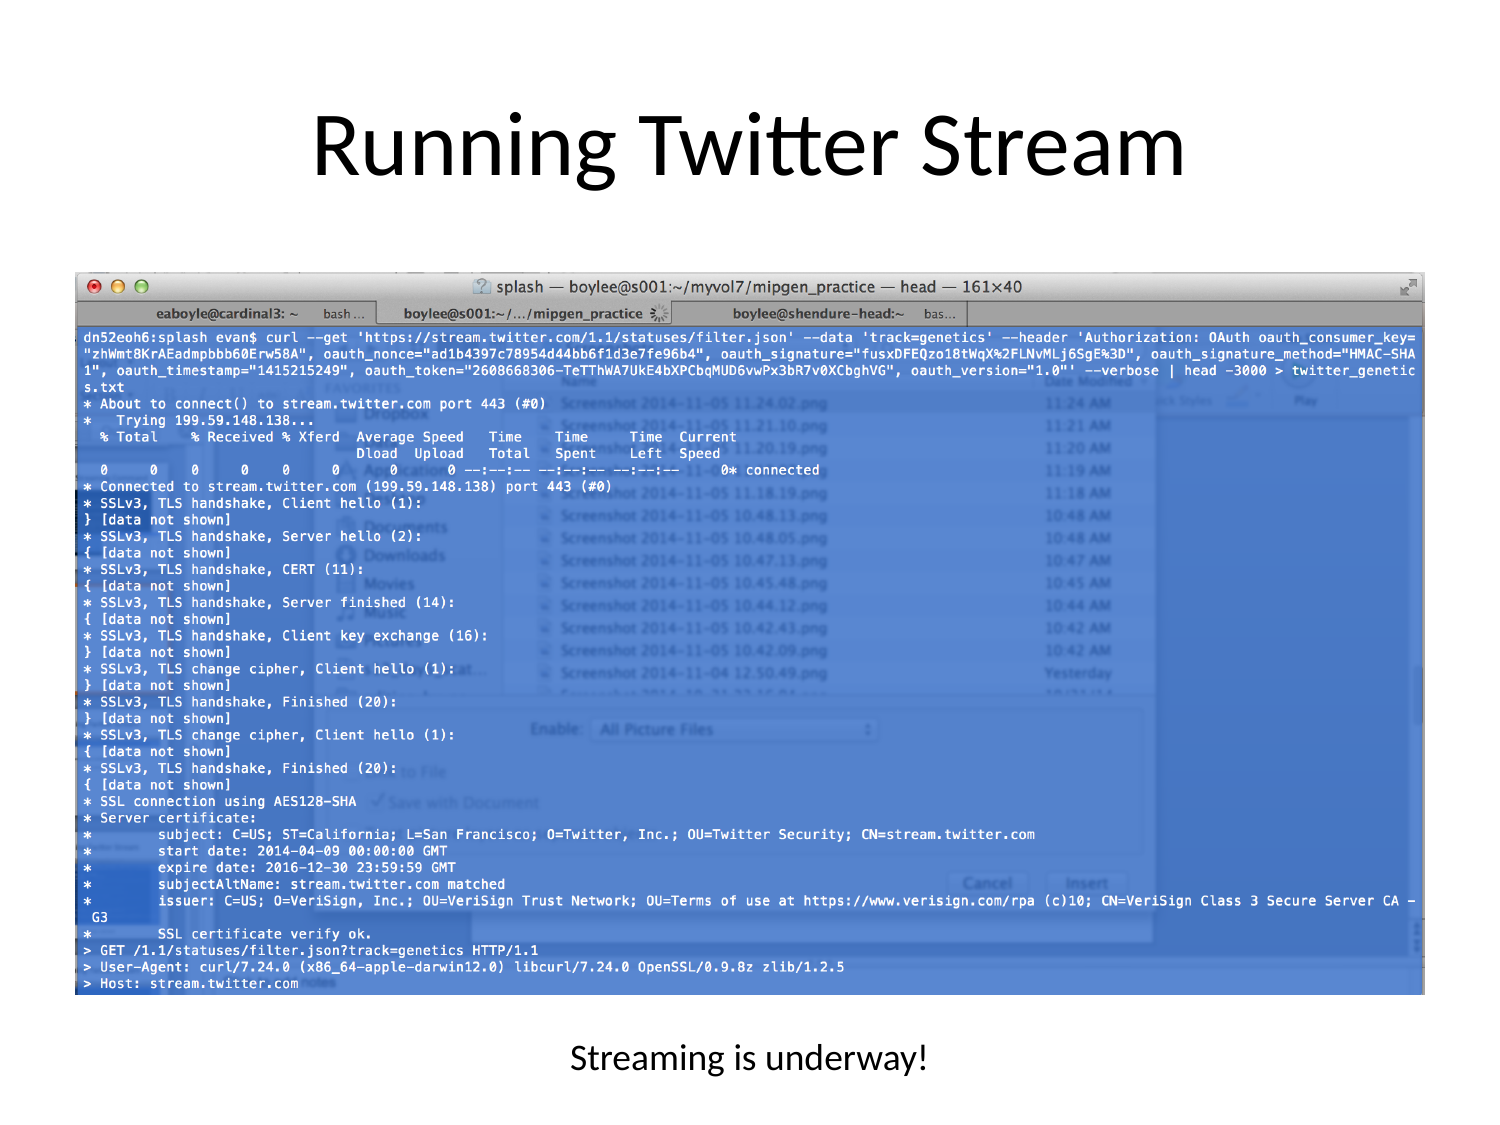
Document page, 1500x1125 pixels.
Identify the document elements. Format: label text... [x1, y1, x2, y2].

title Running Twitter Stream [75, 45, 1425, 233]
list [74, 262, 1426, 1006]
text_box Streaming is underway! [345, 1025, 1155, 1086]
